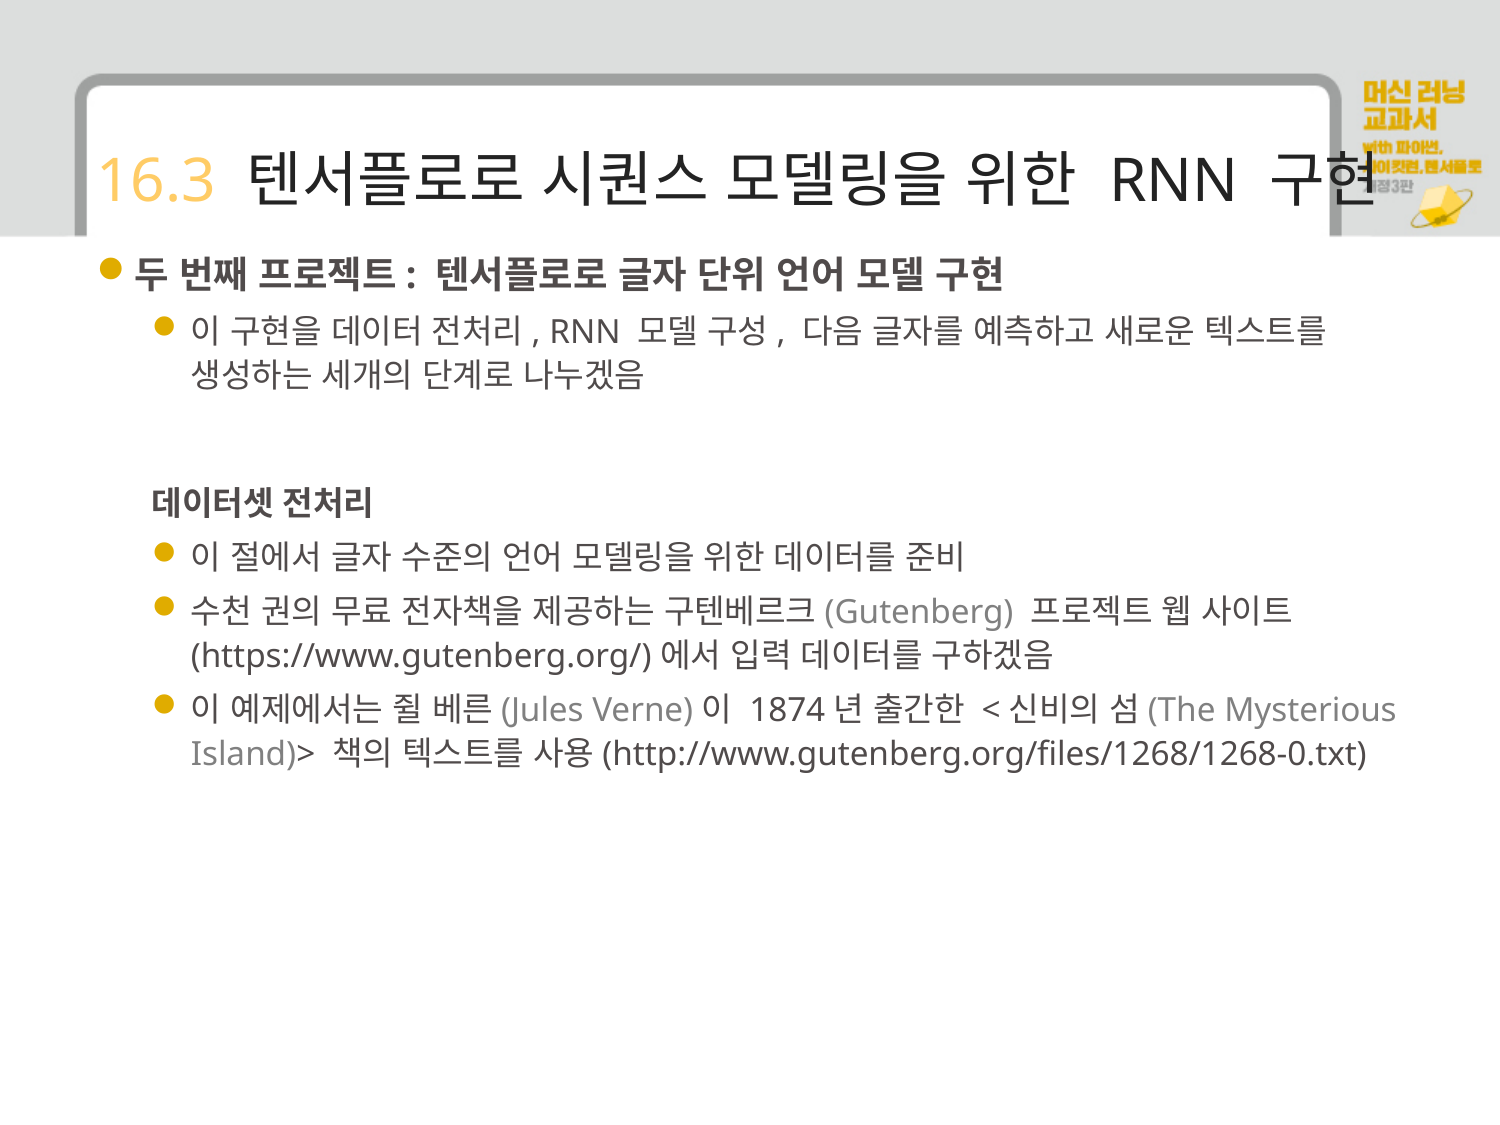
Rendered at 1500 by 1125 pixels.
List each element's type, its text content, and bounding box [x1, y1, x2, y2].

picture [0, 0, 1500, 1125]
list 두 번째 프로젝트: 텐서플로로 글자 단위 언어 모델 구현 이 구현을 데이터 전처리, RNN 모델 구성, 다음 글자를 예측하고 새로운 텍스트를 생성하는 세개의 단계로 나누겠음 데이터셋 전처리 이 절에서 글자 수준의 언어 모델링을 위한 데이터를 준비 수천 권의 무료 전자책을 제공하는 구텐베르크(Gutenberg) 프로젝트 웹 사이트(https://www.gutenberg.org/)에서 입력 데이터를 구하겠음 이 예제에서는 쥘 베른(Jules Verne)이 1874년 출간한 <신비의 섬(The Mysterious Island)> 책의 텍스트를 사용(http://www.gutenberg.org/files/1268/1268-0.txt) [81, 239, 1459, 1054]
title 16.3 텐서플로로 시퀀스 모델링을 위한 RNN 구현 [81, 90, 1412, 222]
